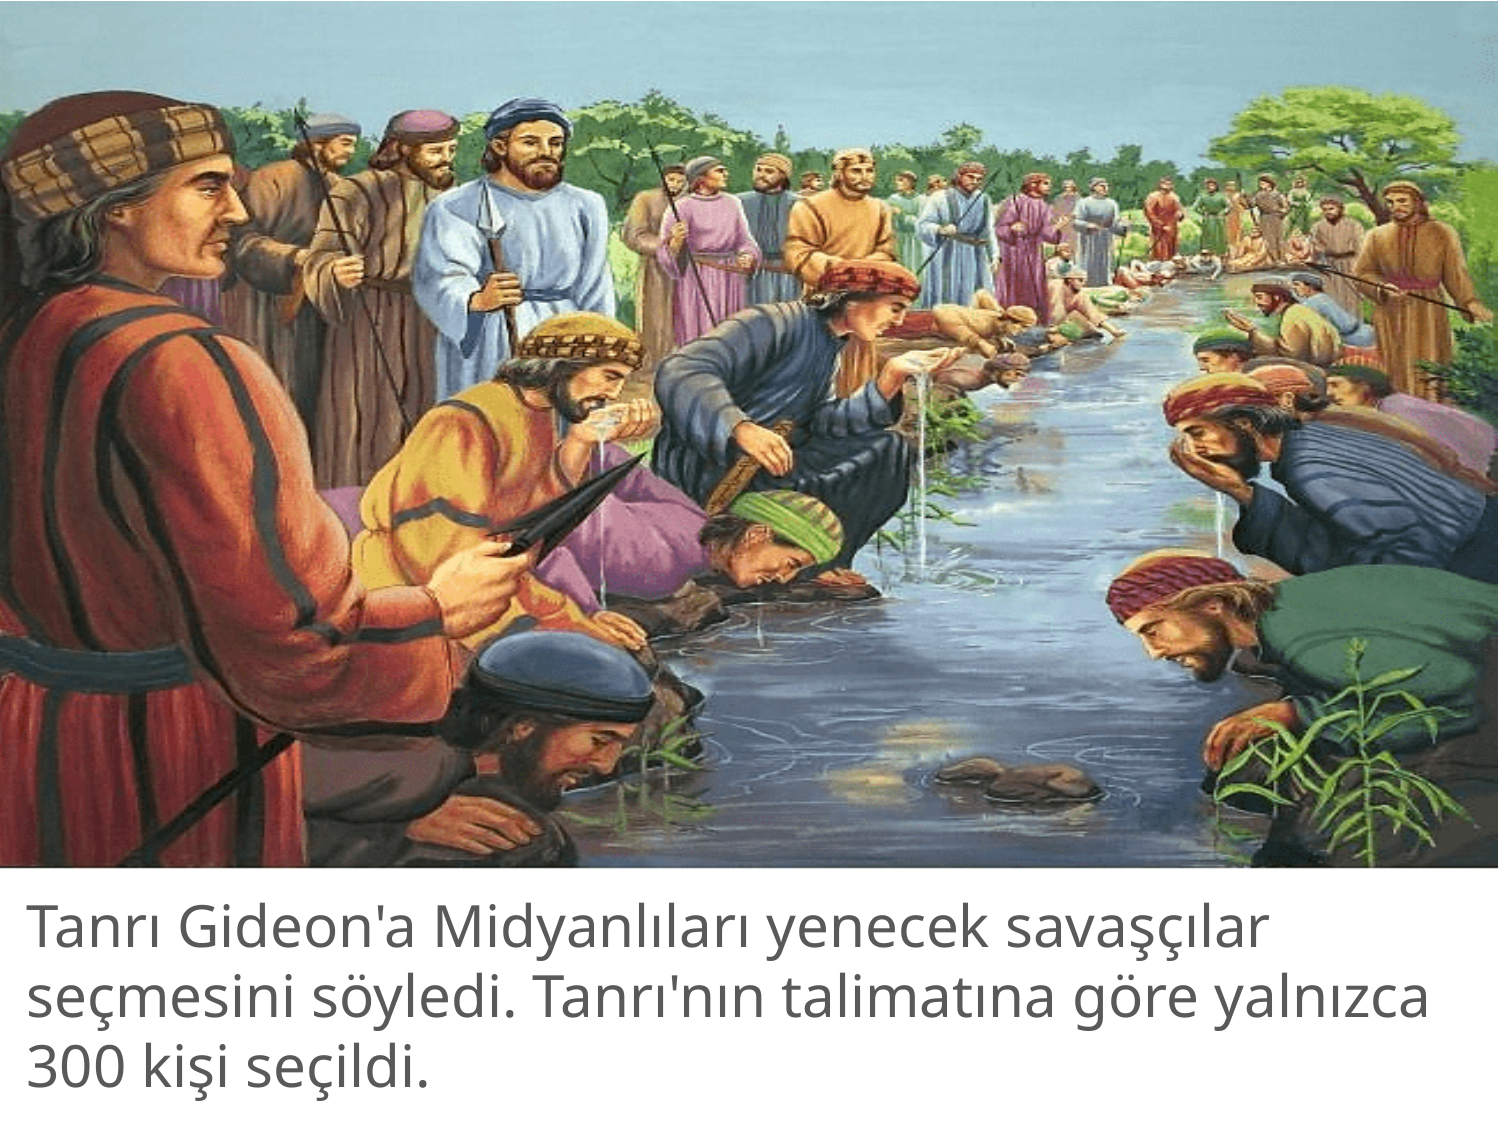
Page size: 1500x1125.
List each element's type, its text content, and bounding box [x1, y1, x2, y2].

picture [0, 1, 1498, 870]
text_box Tanrı Gideon'a Midyanlıları yenecek savaşçılar seçmesini söyledi. Tanrı'nın talimatına göre yalnızca 300 kişi seçildi. [11, 881, 1498, 1107]
